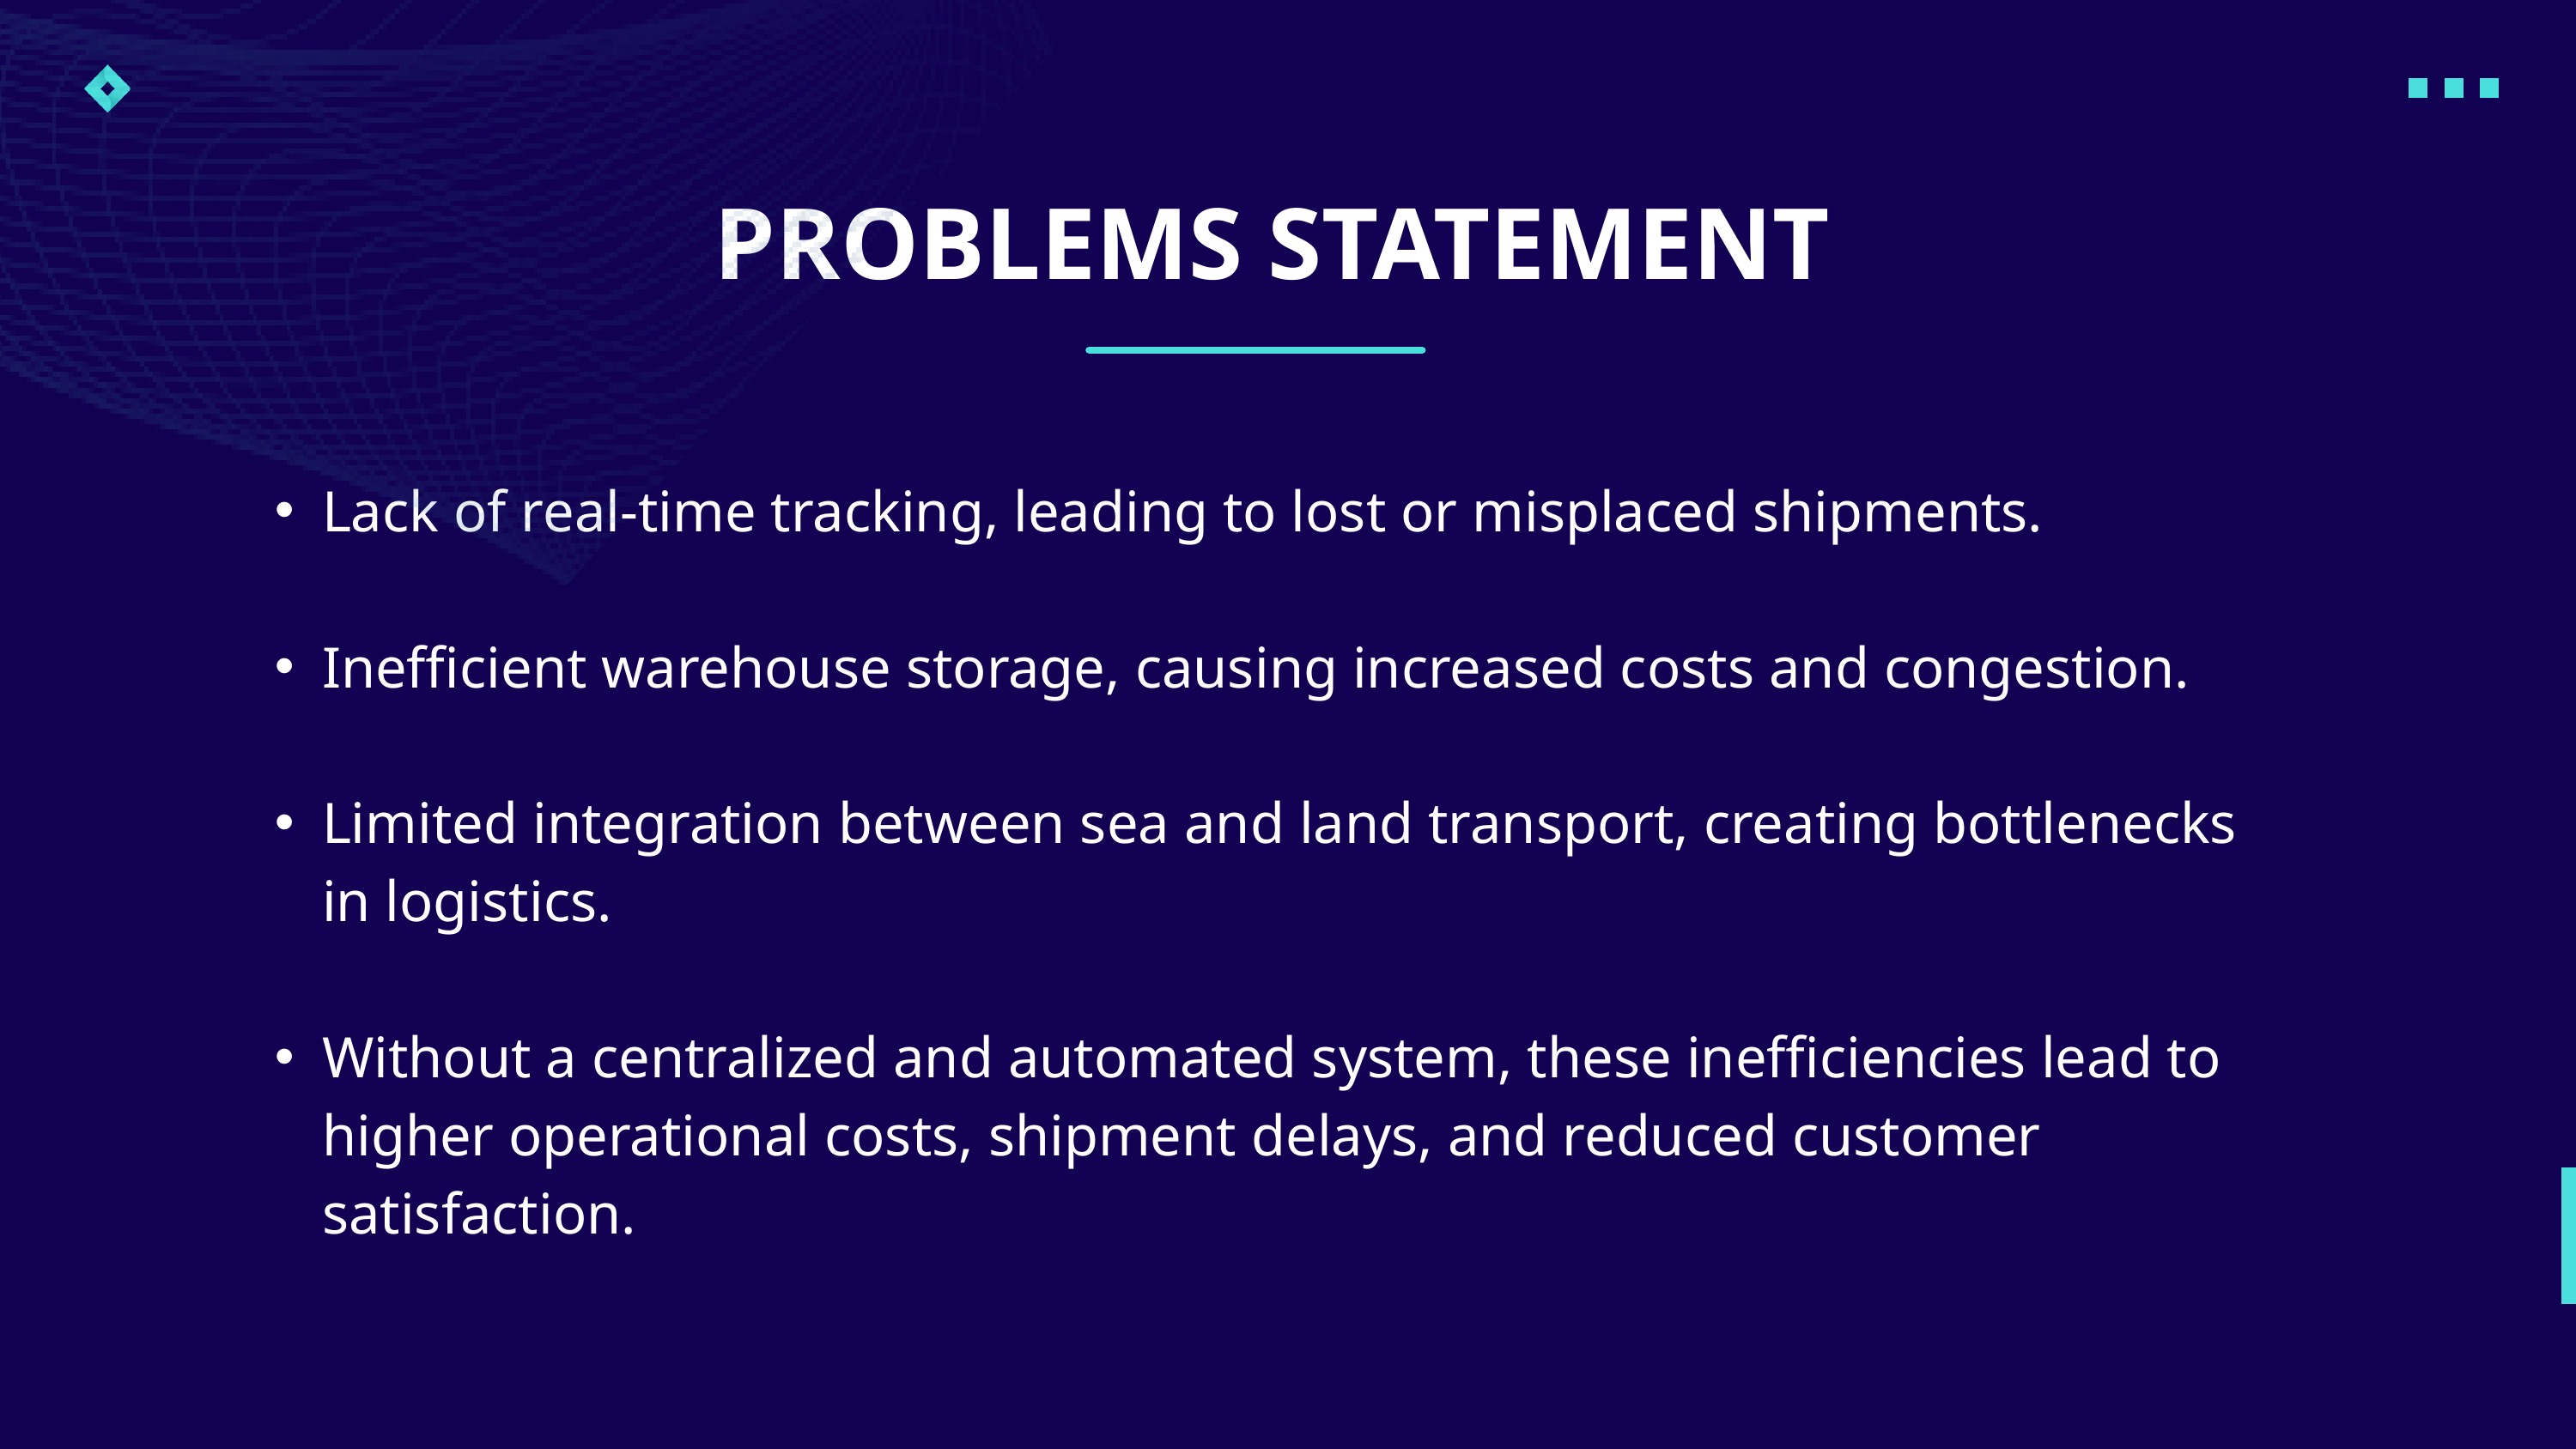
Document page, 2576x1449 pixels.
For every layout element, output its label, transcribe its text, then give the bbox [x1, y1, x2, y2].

text_box Lack of real-time tracking, leading to lost or misplaced shipments. Inefficient warehouse storage, causing increased costs and congestion. Limited integration between sea and land transport, creating bottlenecks in logistics. Without a centralized and automated system, these inefficiencies lead to higher operational costs, shipment delays, and reduced customer satisfaction. [227, 464, 2285, 1246]
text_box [1084, 346, 1426, 355]
text_box PROBLEMS STATEMENT [829, 161, 1862, 300]
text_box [2408, 78, 2428, 99]
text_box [2479, 78, 2500, 99]
text_box [0, 0, 1101, 793]
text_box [2444, 78, 2464, 99]
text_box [2561, 1167, 2576, 1304]
